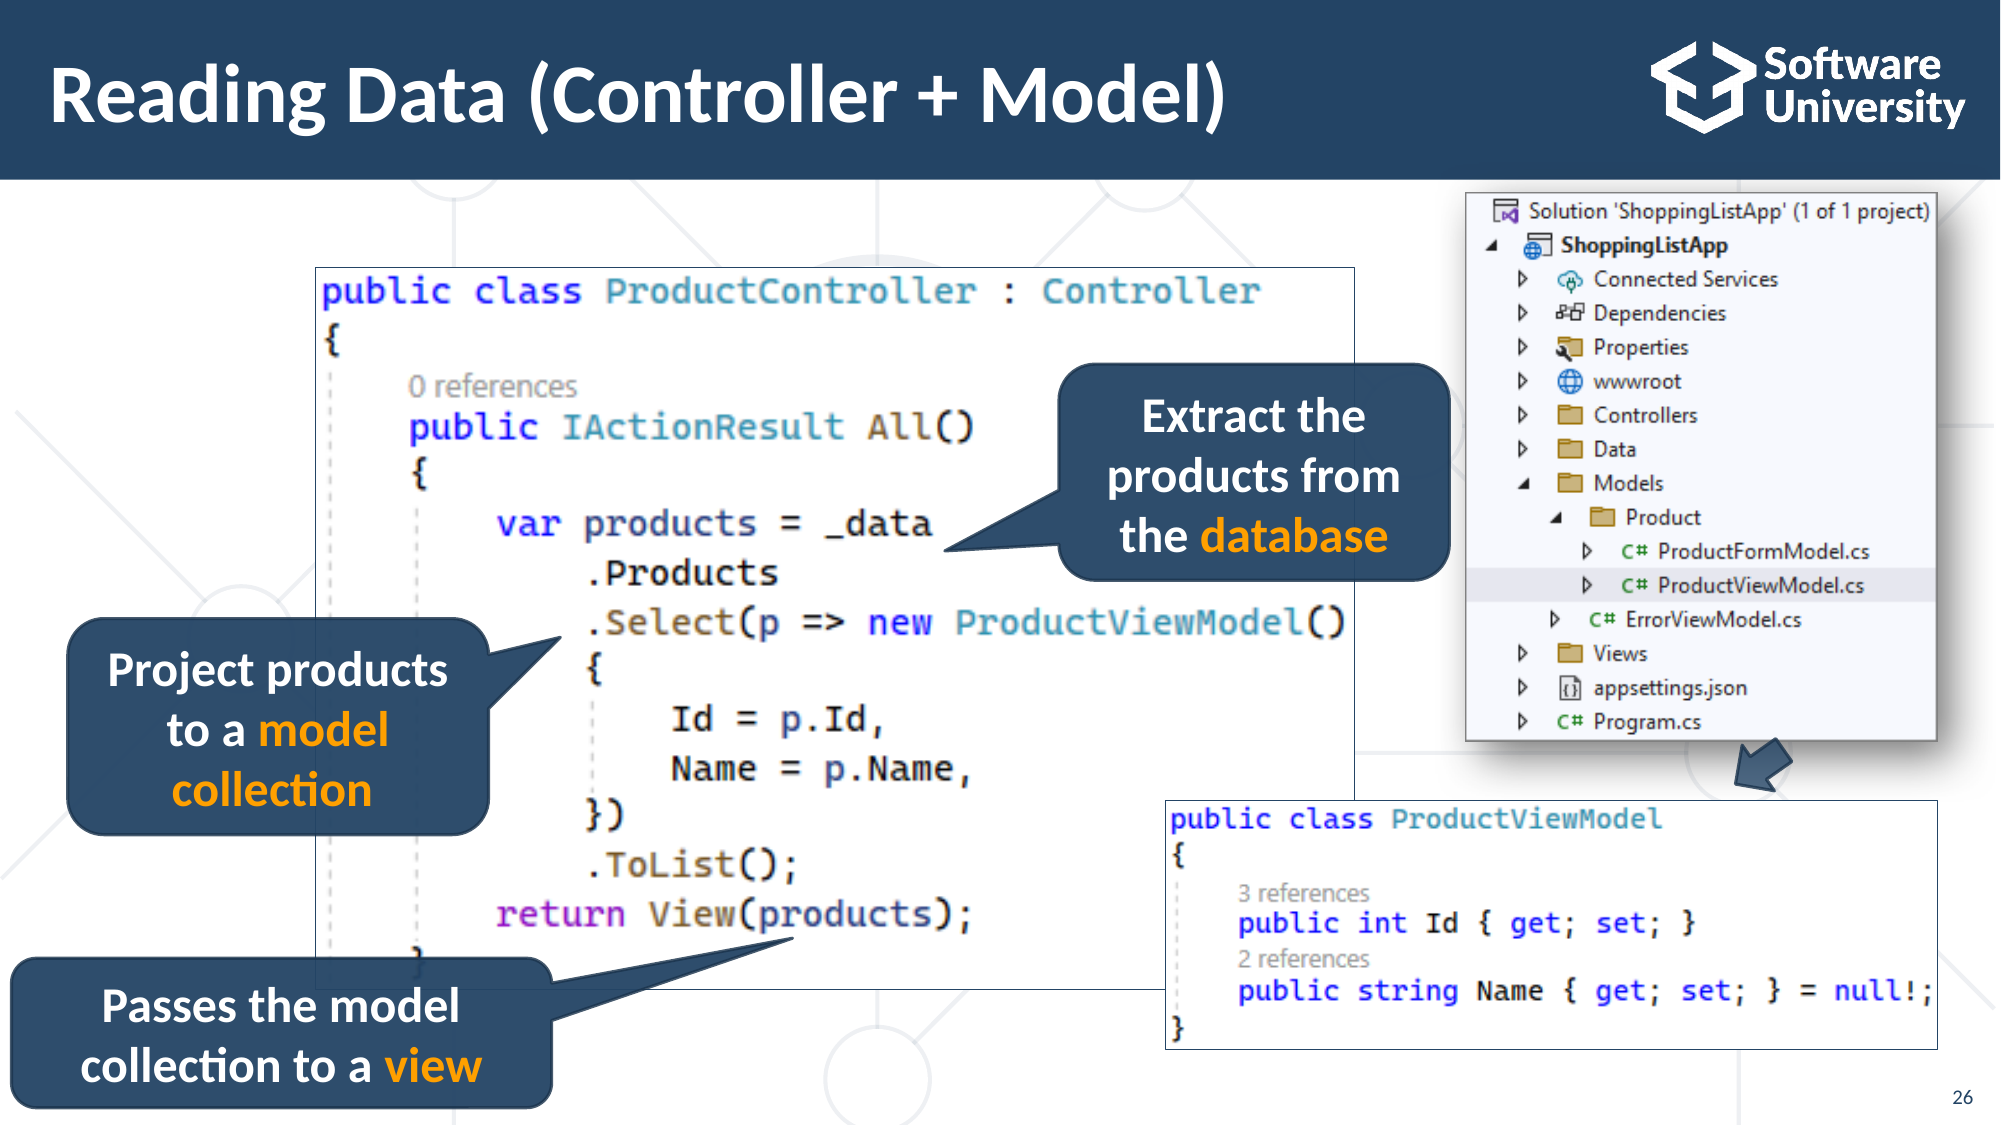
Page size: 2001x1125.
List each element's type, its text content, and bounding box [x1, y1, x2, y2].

title Reading Data (Controller + Model) [31, 16, 1638, 162]
text_box Project products to a model collection [65, 616, 310, 837]
picture [315, 266, 1938, 1050]
text_box [1733, 751, 1794, 793]
slide_number 26 [1928, 1067, 1989, 1117]
picture [1464, 192, 1938, 742]
text_box Passes the model collection to a view [9, 956, 622, 1110]
picture [1651, 41, 1966, 134]
text_box Extract the products from the database [1359, 362, 1452, 583]
